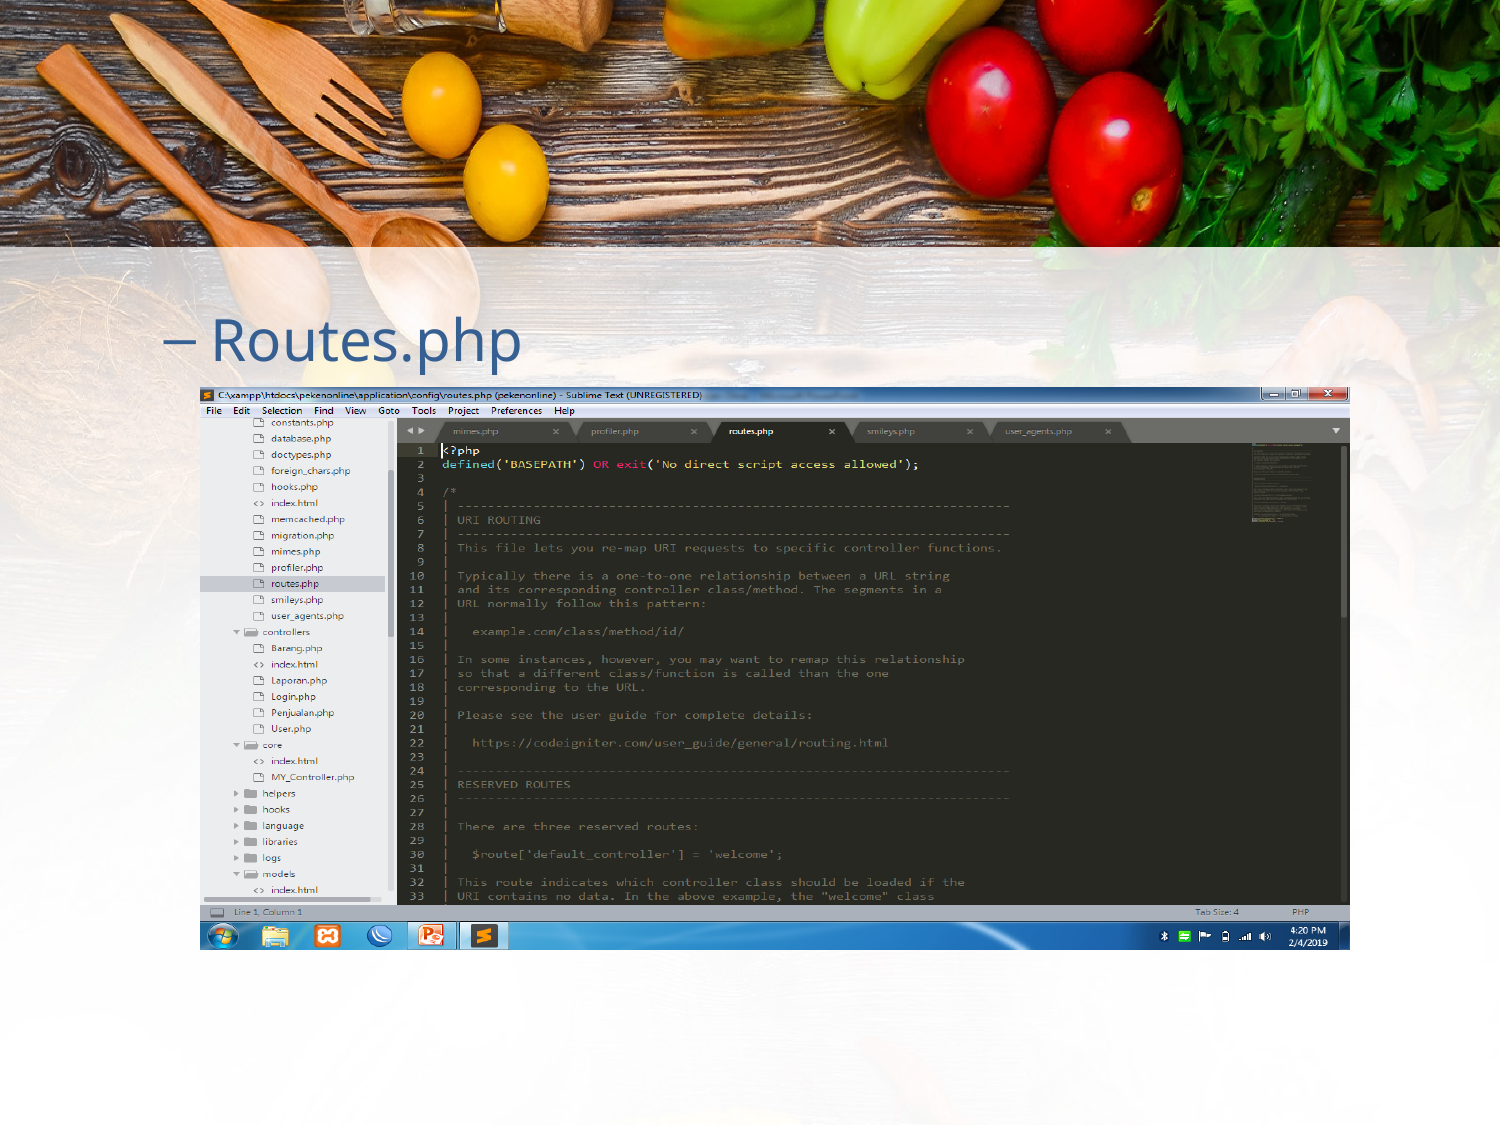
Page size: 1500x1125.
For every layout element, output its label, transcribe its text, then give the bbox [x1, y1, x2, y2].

picture [0, 0, 1500, 1125]
list Routes.php [73, 295, 1427, 1031]
